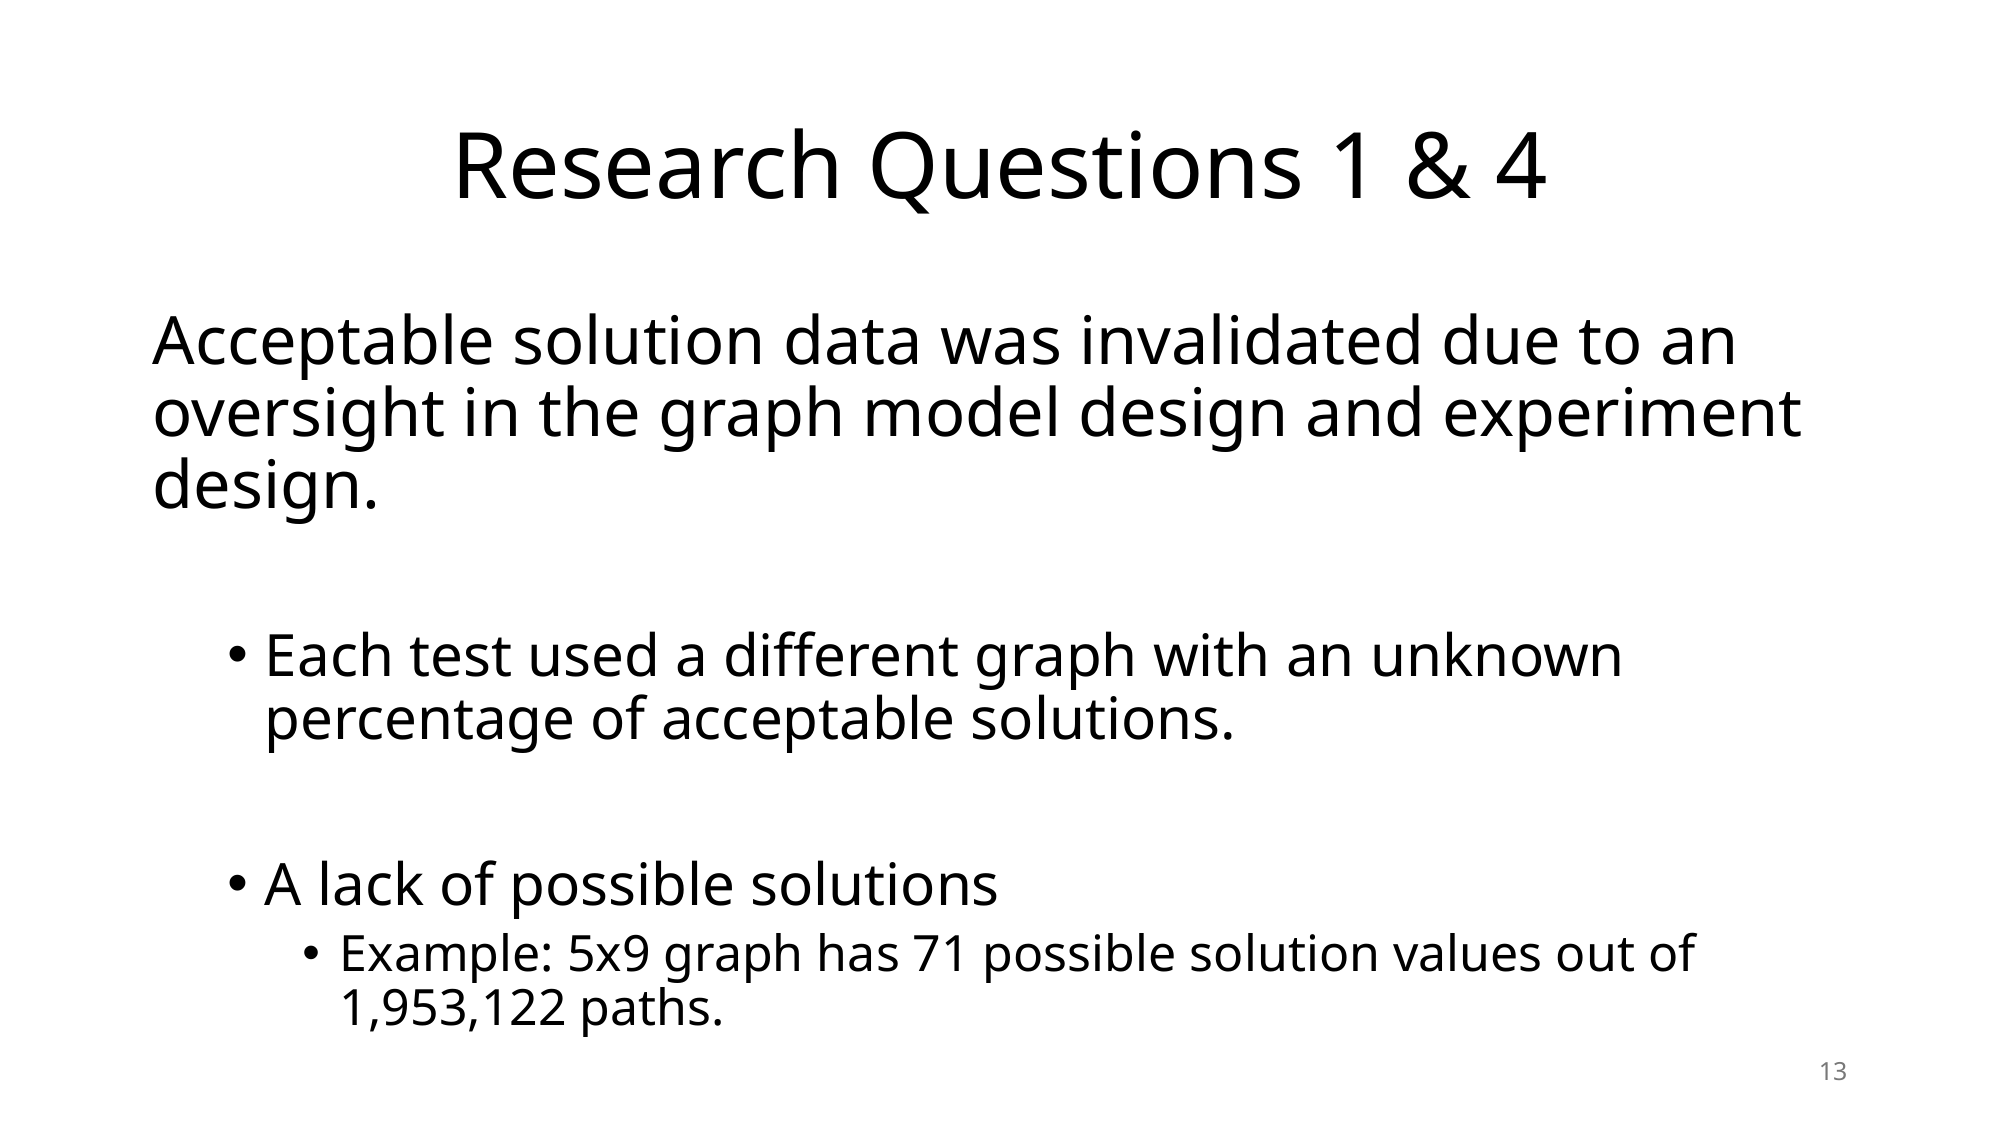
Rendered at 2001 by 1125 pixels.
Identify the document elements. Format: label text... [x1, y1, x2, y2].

title Research Questions 1 & 4 [137, 59, 1863, 278]
list Acceptable solution data was invalidated due to an oversight in the graph model design and experiment design. Each test used a different graph with an unknown percentage of acceptable solutions. A lack of possible solutions Example: 5x9 graph has 71 possible solution values out of 1,953,122 paths. [137, 299, 1863, 1014]
slide_number 13 [1412, 1042, 1863, 1103]
